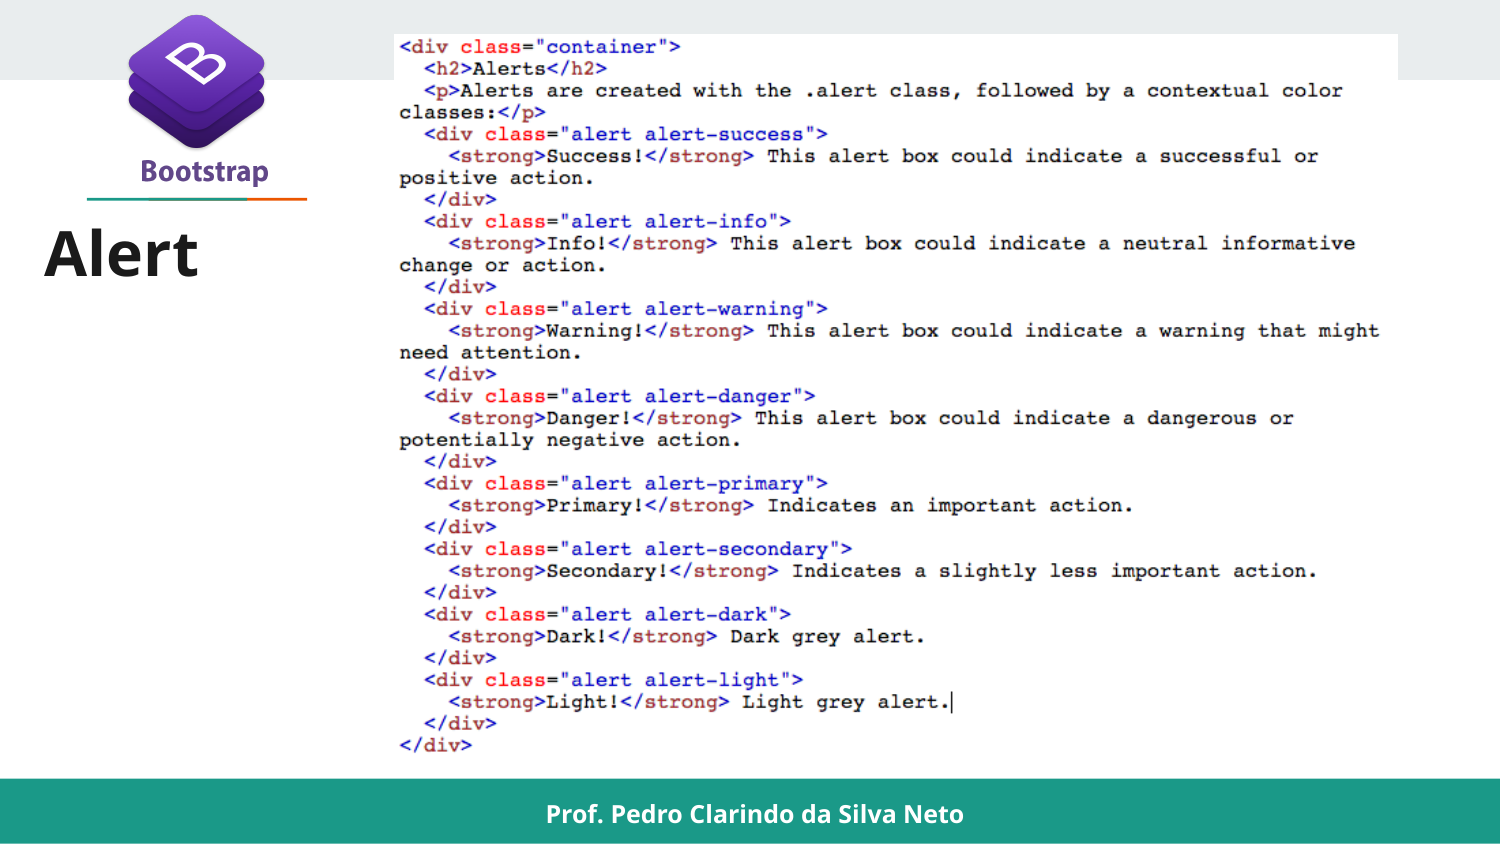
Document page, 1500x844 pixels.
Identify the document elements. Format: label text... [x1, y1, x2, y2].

title Prof. Pedro Clarindo da Silva Neto [10, 794, 1500, 844]
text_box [99, 10, 306, 212]
title Alert [29, 199, 313, 304]
text_box [0, 778, 1500, 844]
picture [393, 34, 1399, 764]
